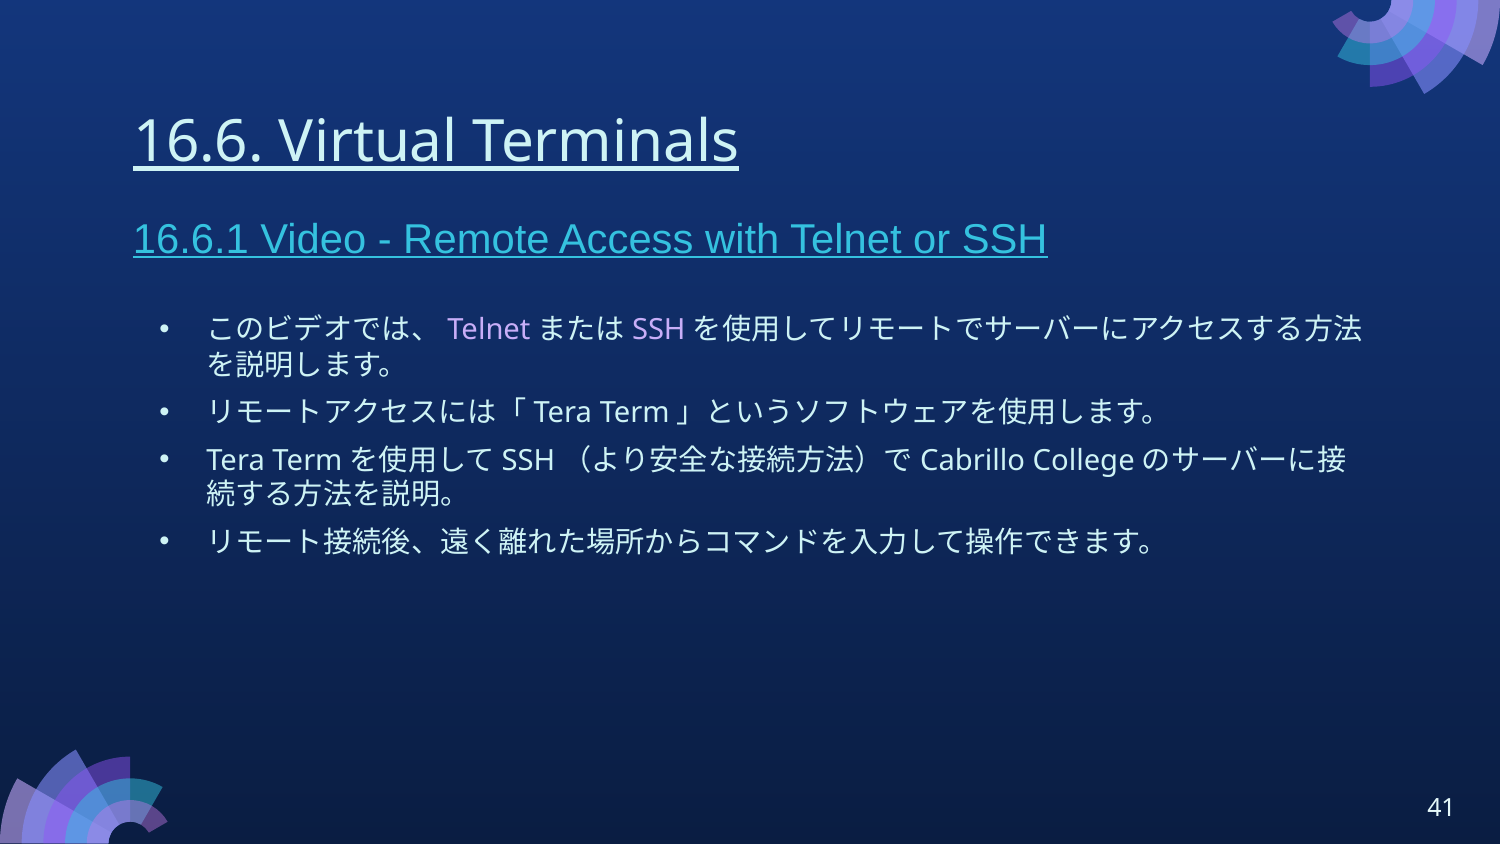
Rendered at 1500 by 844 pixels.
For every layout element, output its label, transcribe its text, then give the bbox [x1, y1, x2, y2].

footer 41 [964, 786, 1471, 832]
text_box 16.6.1 Video - Remote Access with Telnet or SSH [118, 204, 1382, 270]
title 16.6. Virtual Terminals [118, 88, 1382, 183]
text_box このビデオでは、TelnetまたはSSHを使用してリモートでサーバーにアクセスする方法を説明します。 リモートアクセスには「Tera Term」というソフトウェアを使用します。 Tera Termを使用してSSH（より安全な接続方法）でCabrillo Collegeのサーバーに接続する方法を説明。 リモート接続後、遠く離れた場所からコマンドを入力して操作できます。 [144, 303, 1382, 566]
